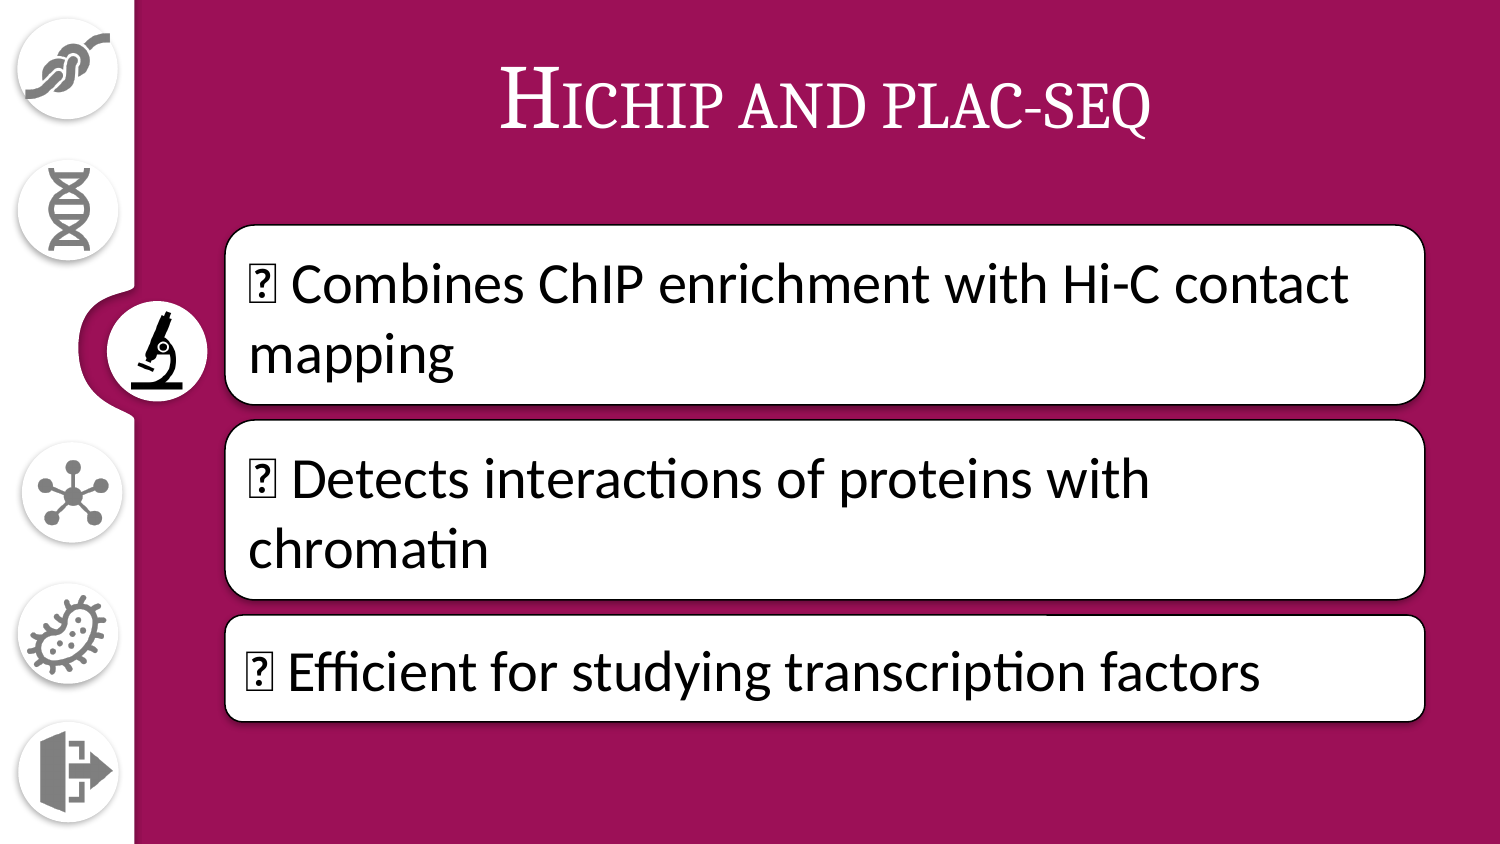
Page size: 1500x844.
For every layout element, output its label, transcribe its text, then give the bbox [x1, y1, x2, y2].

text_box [21, 441, 123, 543]
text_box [17, 583, 119, 684]
text_box 💡 Efficient for studying transcription factors [224, 614, 1426, 723]
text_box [106, 300, 208, 402]
text_box 🧩 Detects interactions of proteins with chromatin [224, 419, 1426, 601]
text_box HICHIP AND PLAC-SEQ [483, 29, 1167, 155]
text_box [17, 159, 119, 261]
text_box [17, 721, 121, 823]
text_box [0, 0, 136, 844]
text_box 🔬 Combines ChIP enrichment with Hi-C contact mapping [224, 224, 1426, 406]
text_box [17, 18, 118, 120]
